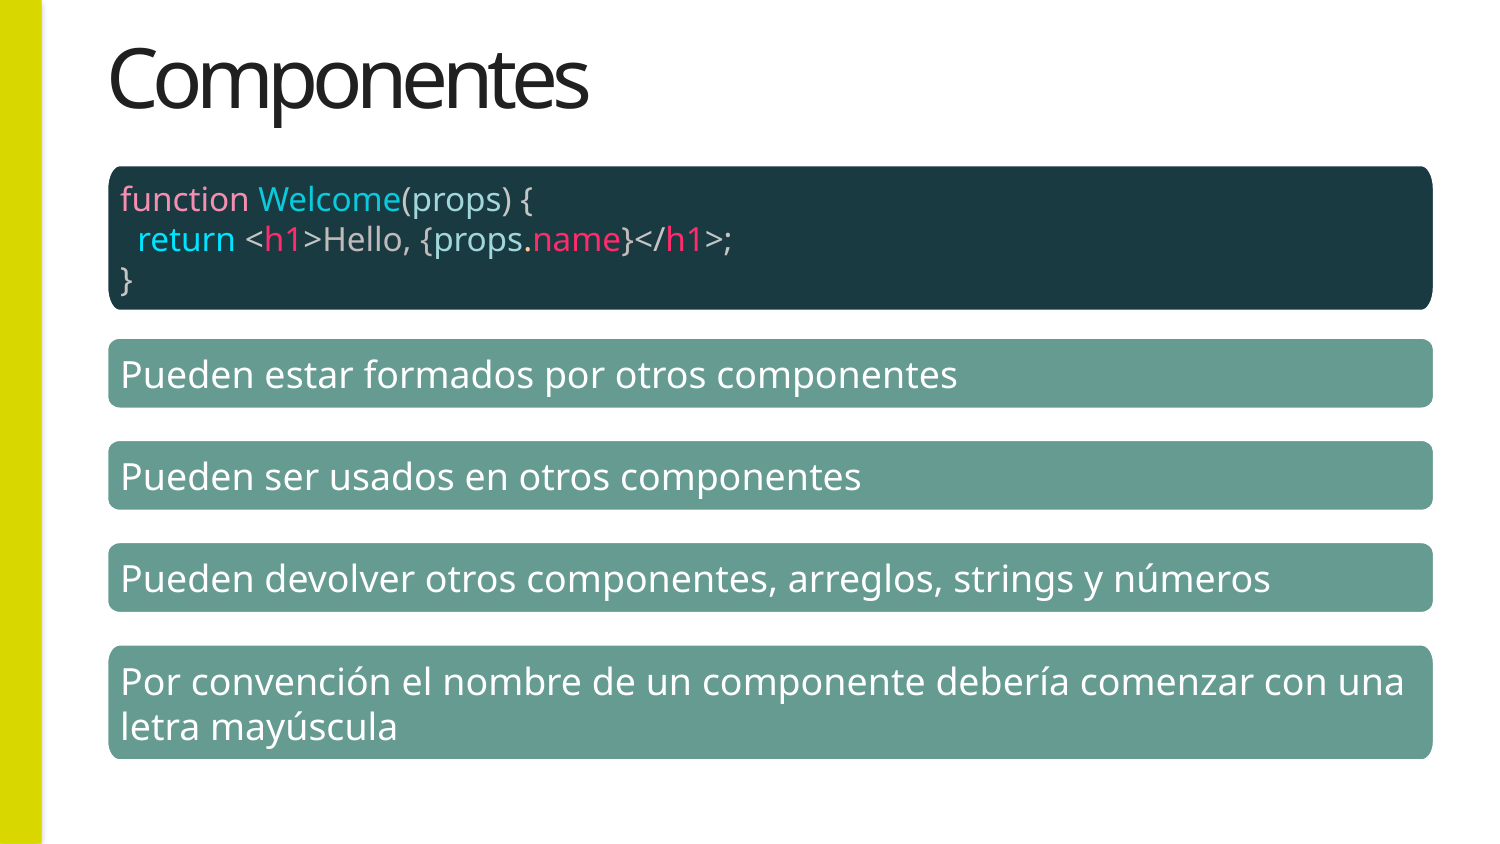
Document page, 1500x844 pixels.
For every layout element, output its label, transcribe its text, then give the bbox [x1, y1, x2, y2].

text_box Pueden estar formados por otros componentes [104, 334, 1438, 412]
text_box Pueden devolver otros componentes, arreglos, strings y números [104, 539, 1438, 617]
text_box Por convención el nombre de un componente debería comenzar con una letra mayúscula [104, 641, 1438, 764]
text_box [0, 0, 42, 844]
text_box function Welcome(props) { return <h1>Hello, {props.name}</h1>; } [104, 162, 1438, 314]
title Componentes [106, 0, 1459, 133]
text_box Pueden ser usados en otros componentes [104, 436, 1438, 514]
